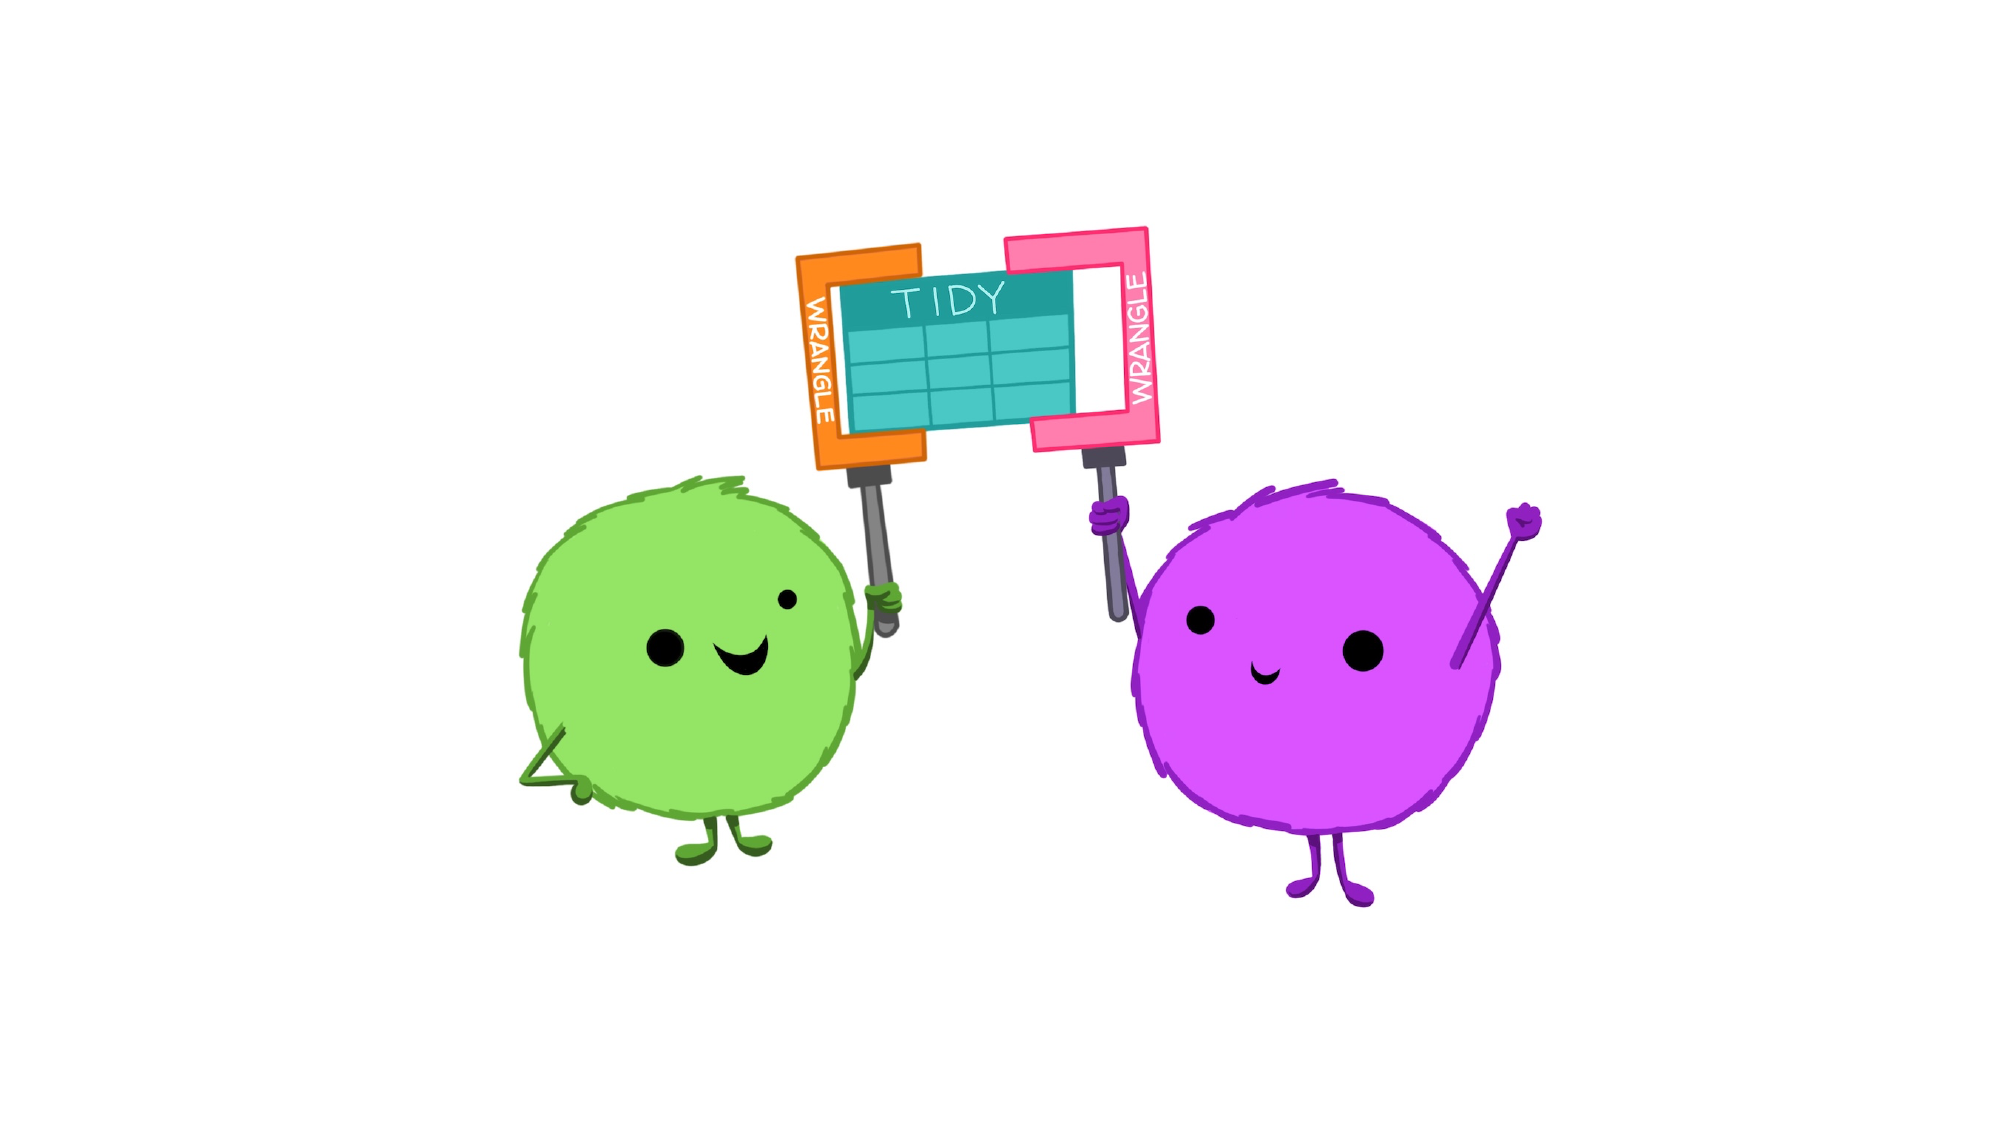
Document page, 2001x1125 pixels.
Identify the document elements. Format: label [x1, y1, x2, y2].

picture [362, 139, 1638, 986]
